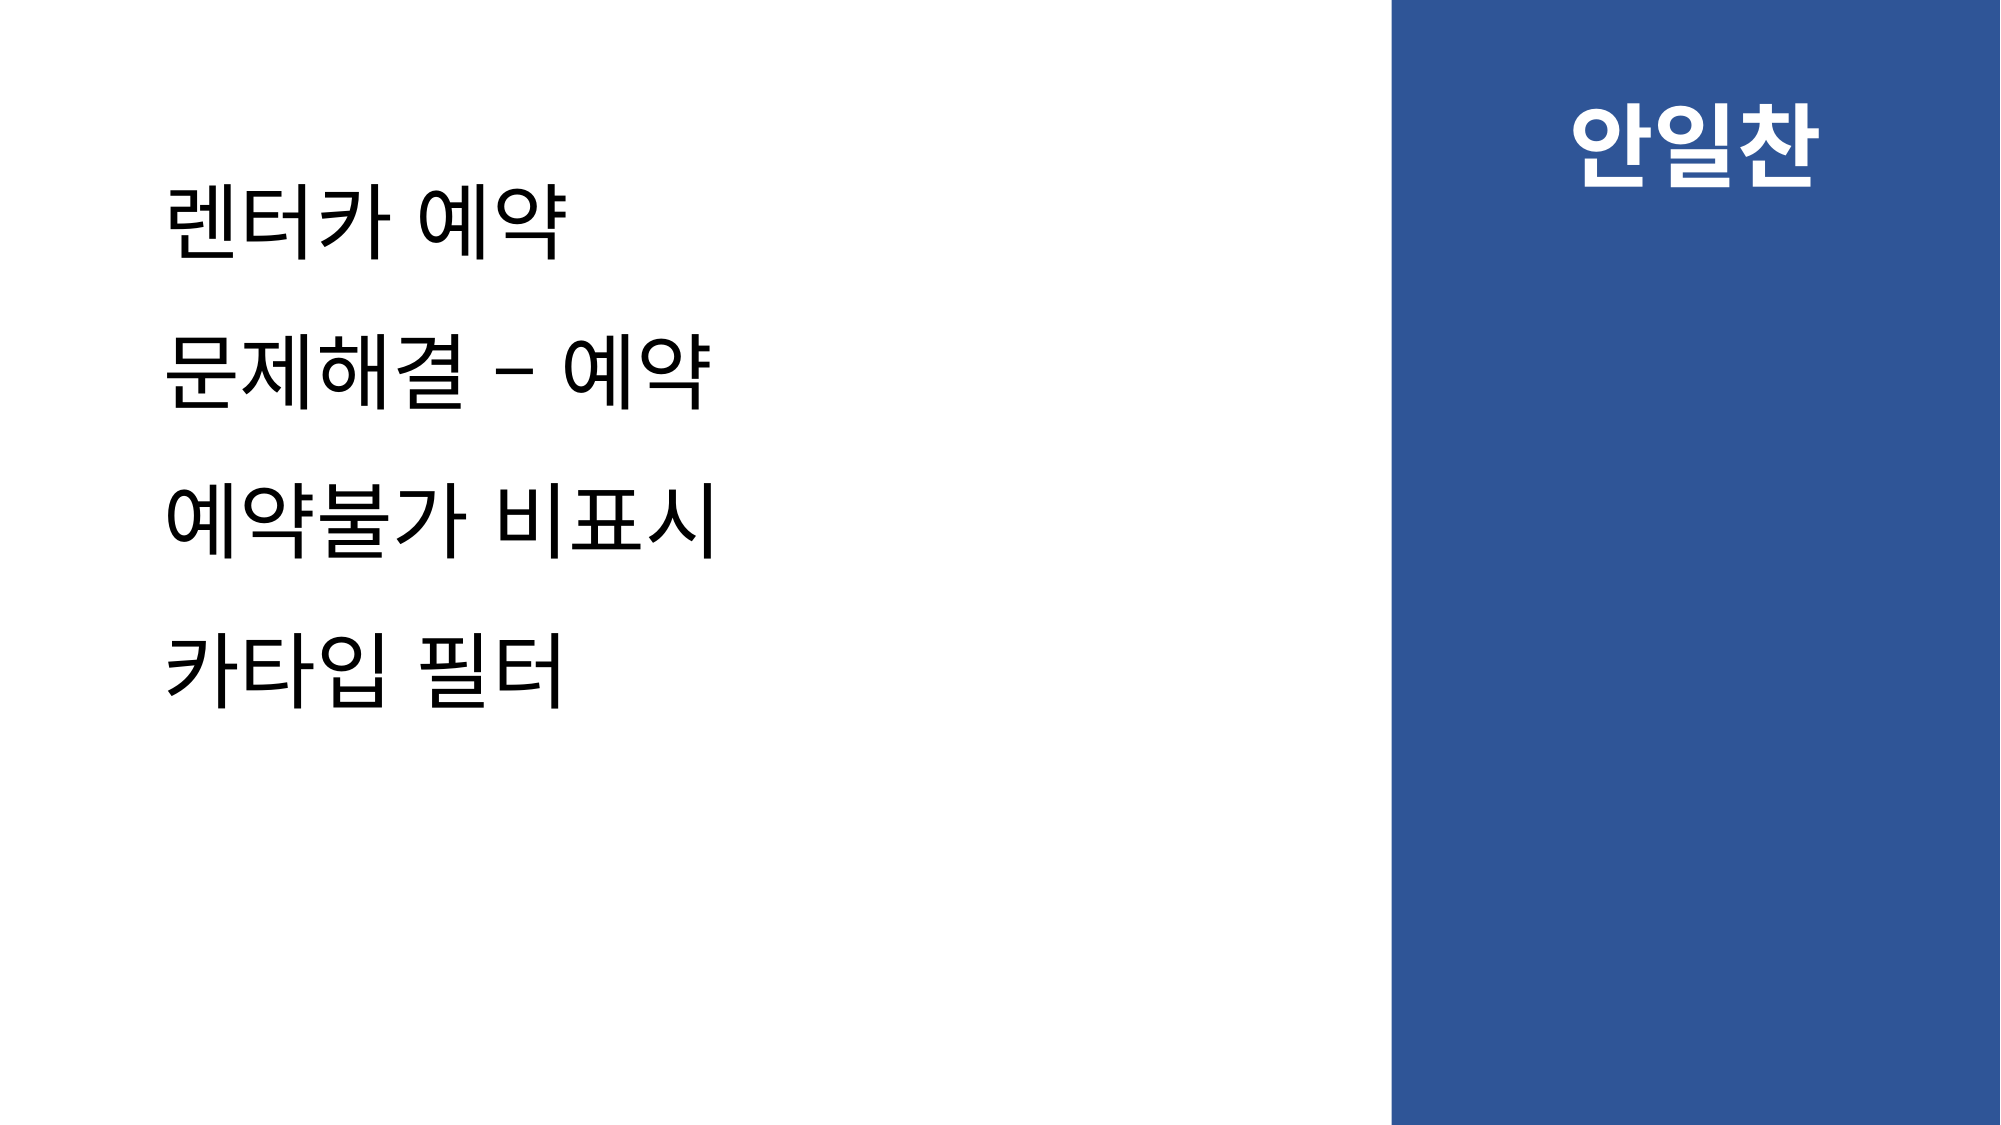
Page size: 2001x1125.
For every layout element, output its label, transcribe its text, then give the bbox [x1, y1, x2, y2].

text_box 안일찬 [1432, 81, 1960, 207]
text_box 렌터카 예약 문제해결 – 예약 예약불가 비표시 카타입 필터 [148, 112, 757, 916]
text_box [1391, 0, 2000, 1125]
